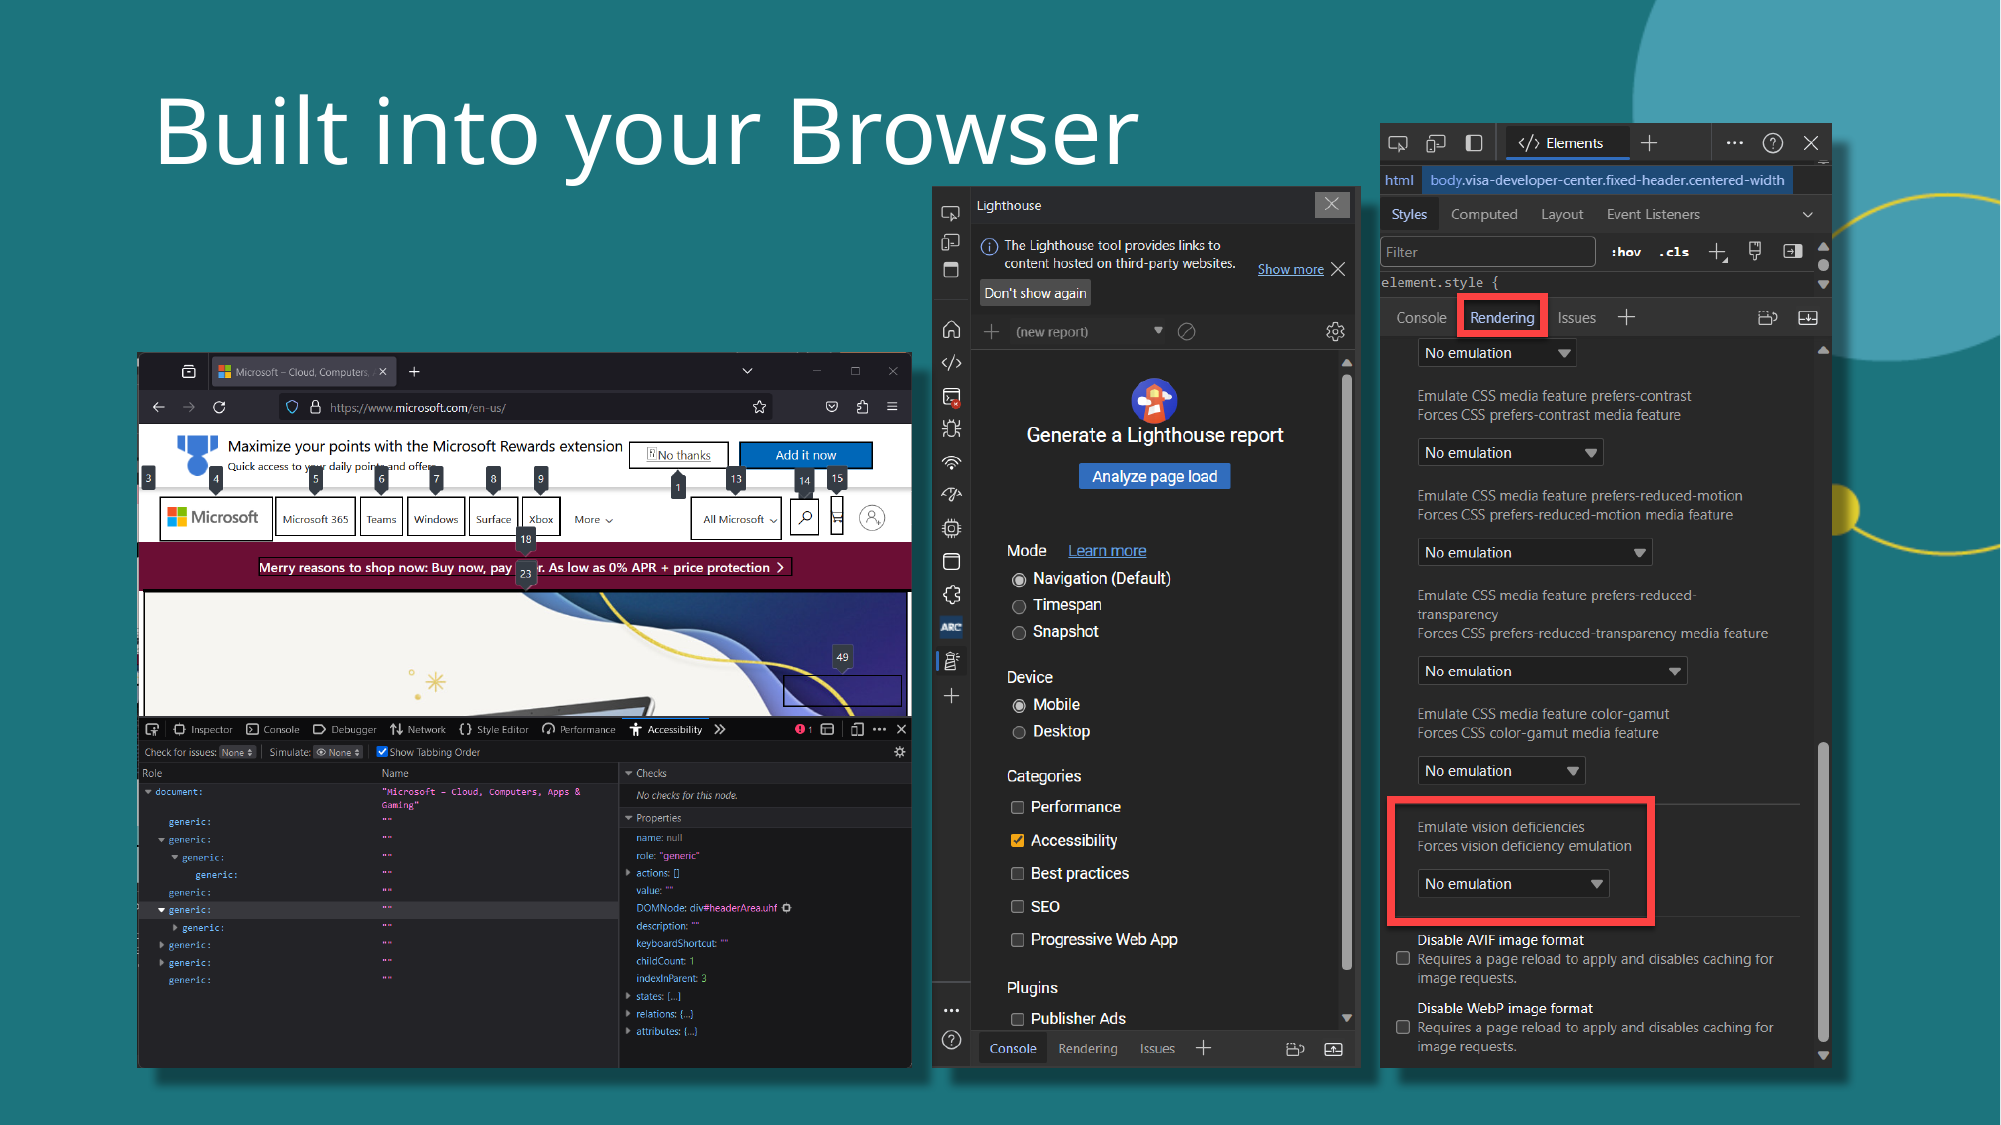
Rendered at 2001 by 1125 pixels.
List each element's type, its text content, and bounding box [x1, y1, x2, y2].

title Built into your Browser [137, 26, 1505, 244]
picture [0, 0, 2001, 1125]
